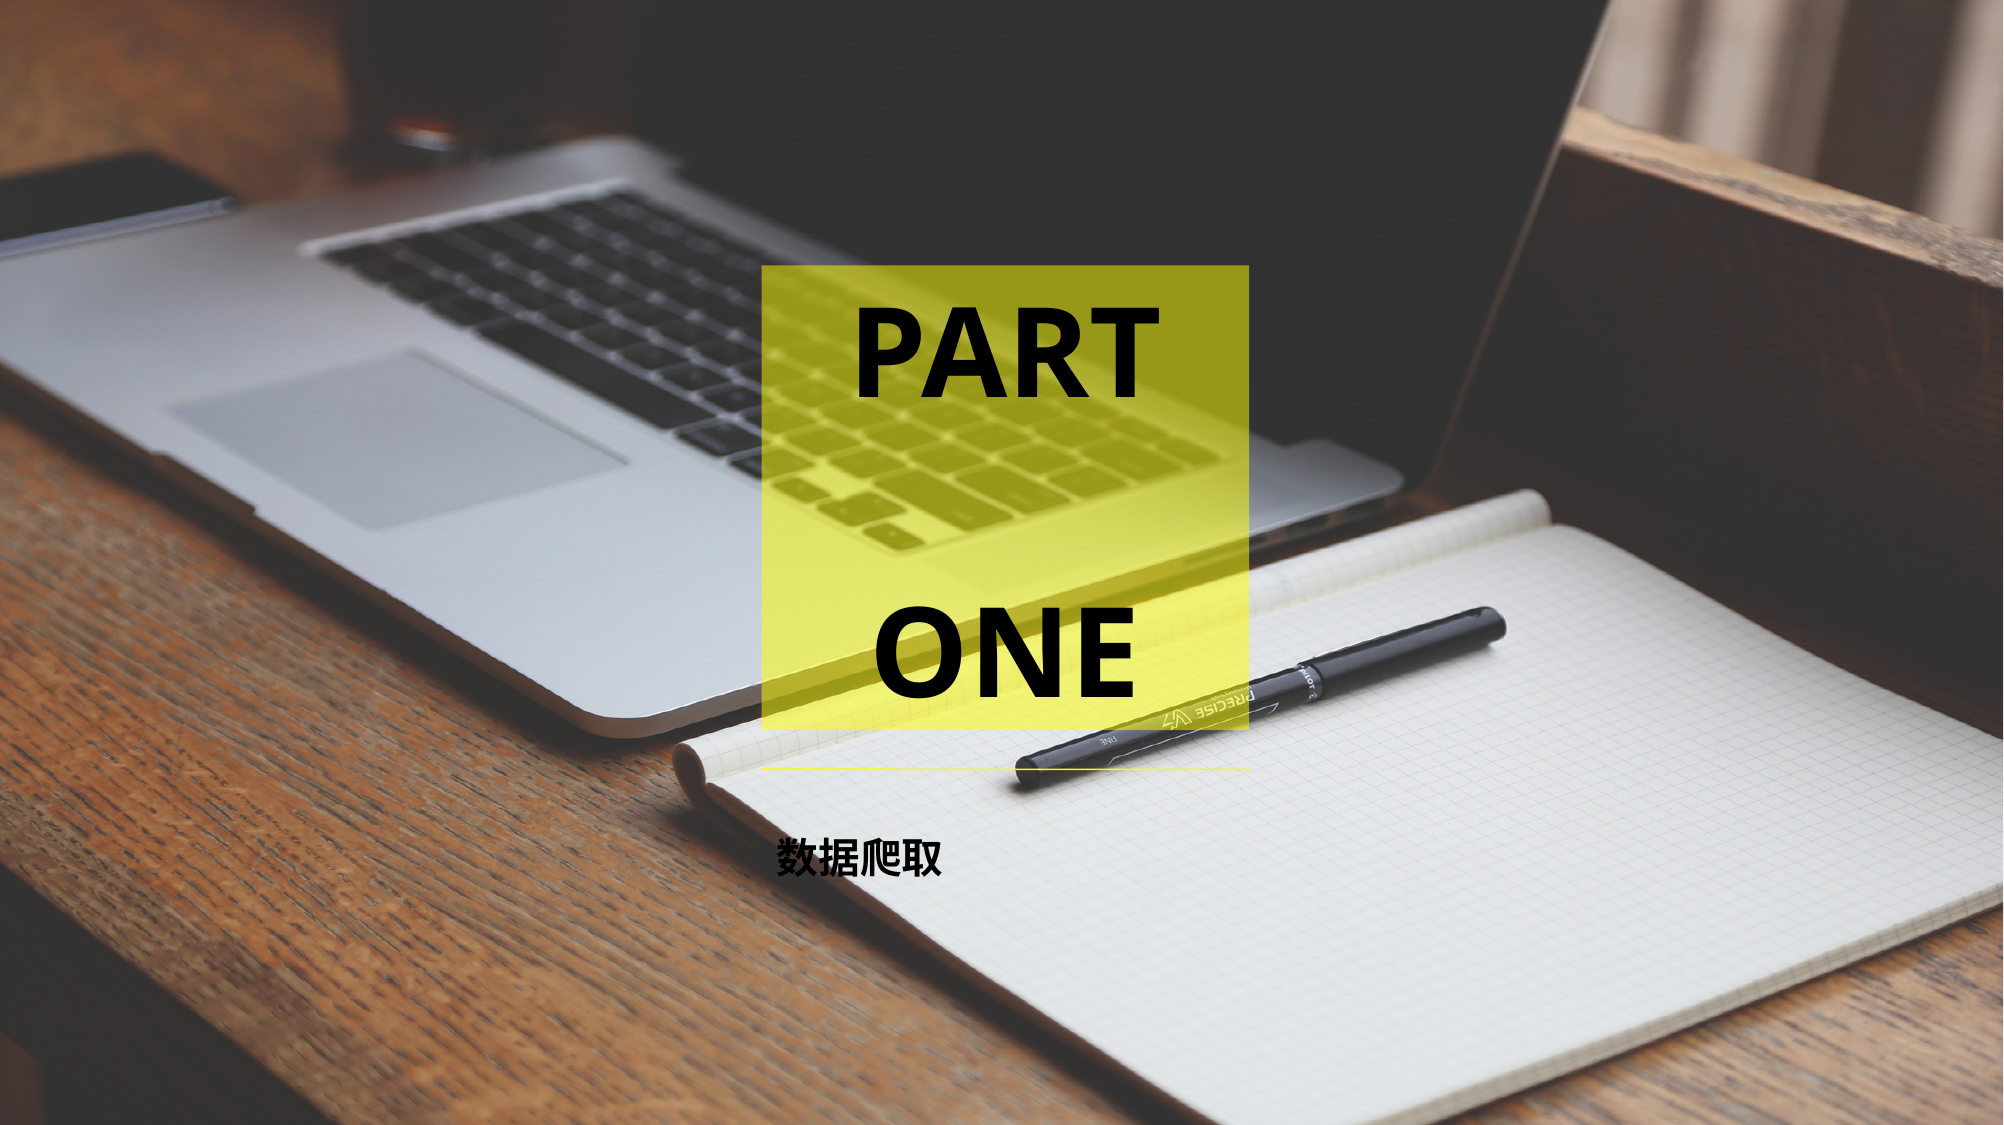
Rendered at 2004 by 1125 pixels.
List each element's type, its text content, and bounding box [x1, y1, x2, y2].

text_box PART ONE [761, 265, 1250, 731]
picture [0, 0, 2004, 1125]
text_box 数据爬取 [761, 824, 1250, 969]
